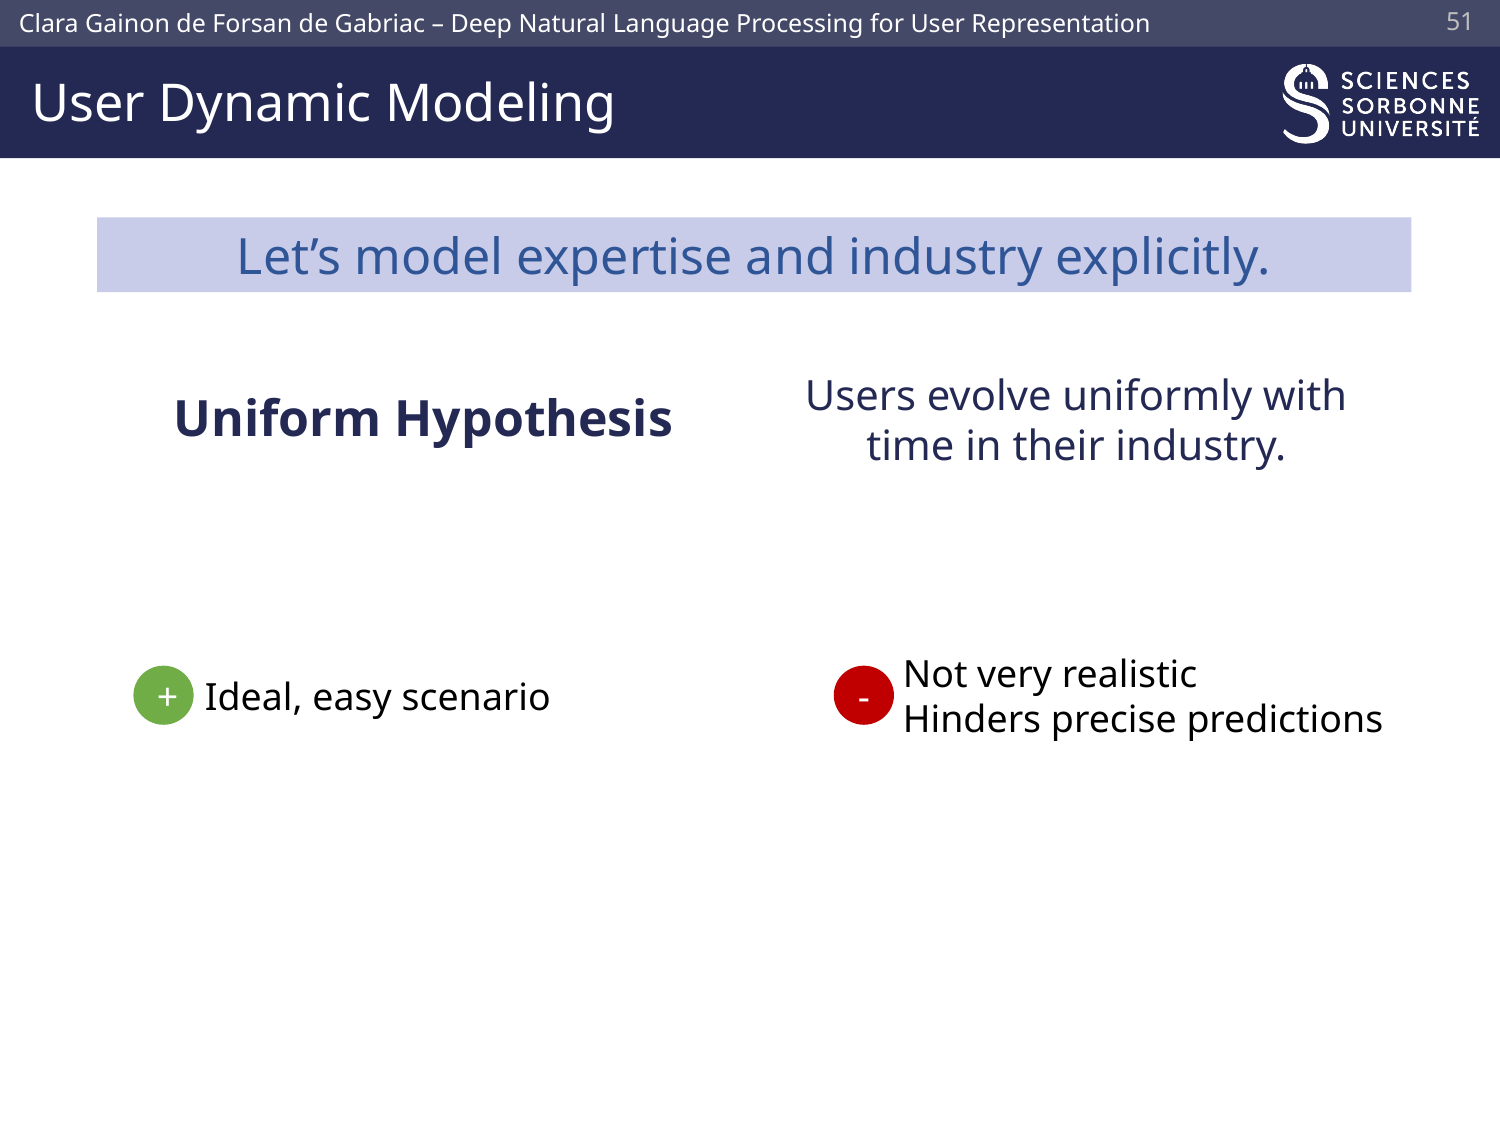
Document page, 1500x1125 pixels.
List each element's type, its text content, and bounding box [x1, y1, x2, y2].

text_box Let’s model expertise and industry explicitly. [97, 217, 1412, 293]
text_box Uniform Hypothesis [97, 379, 749, 454]
slide_number 50 [1411, 0, 1490, 54]
title User Dynamic Modeling [16, 48, 1266, 161]
text_box Users evolve uniformly with time in their industry. [749, 361, 1403, 477]
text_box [133, 642, 1376, 749]
